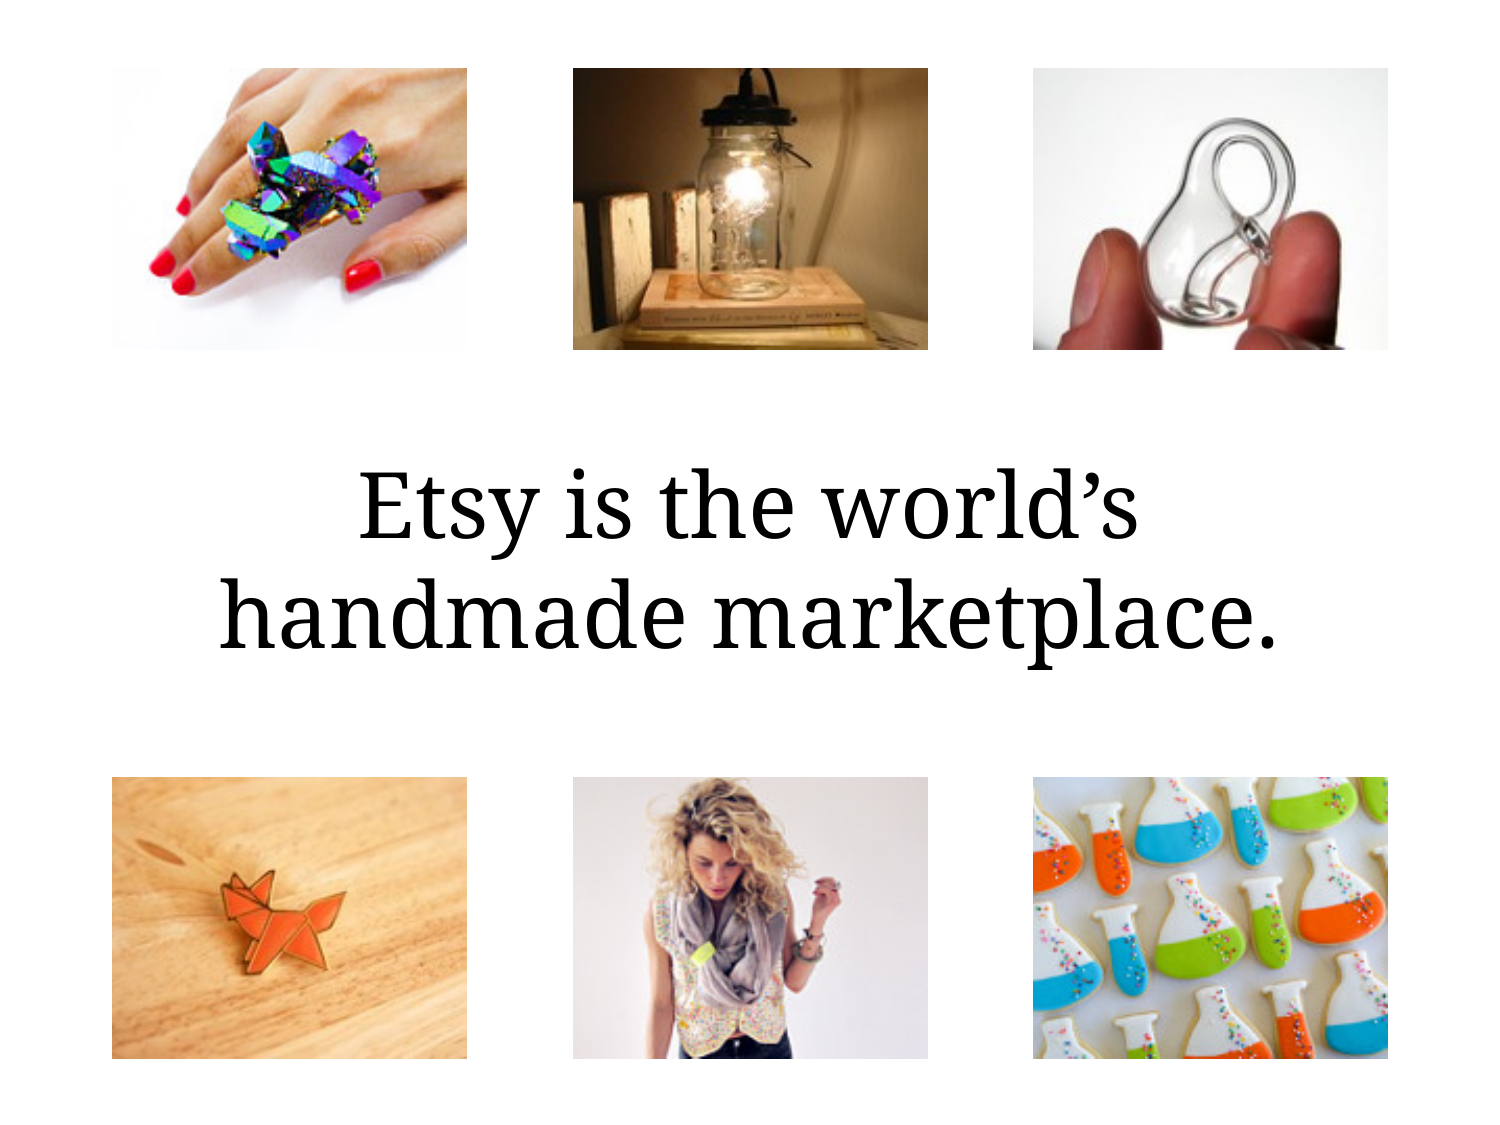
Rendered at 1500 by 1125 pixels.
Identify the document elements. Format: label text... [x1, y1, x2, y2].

picture [573, 67, 928, 350]
picture [1033, 777, 1388, 1060]
picture [573, 777, 928, 1060]
picture [1033, 67, 1388, 350]
picture [112, 67, 467, 350]
title Etsy is the world’s handmade marketplace. [112, 436, 1388, 678]
picture [112, 777, 467, 1060]
